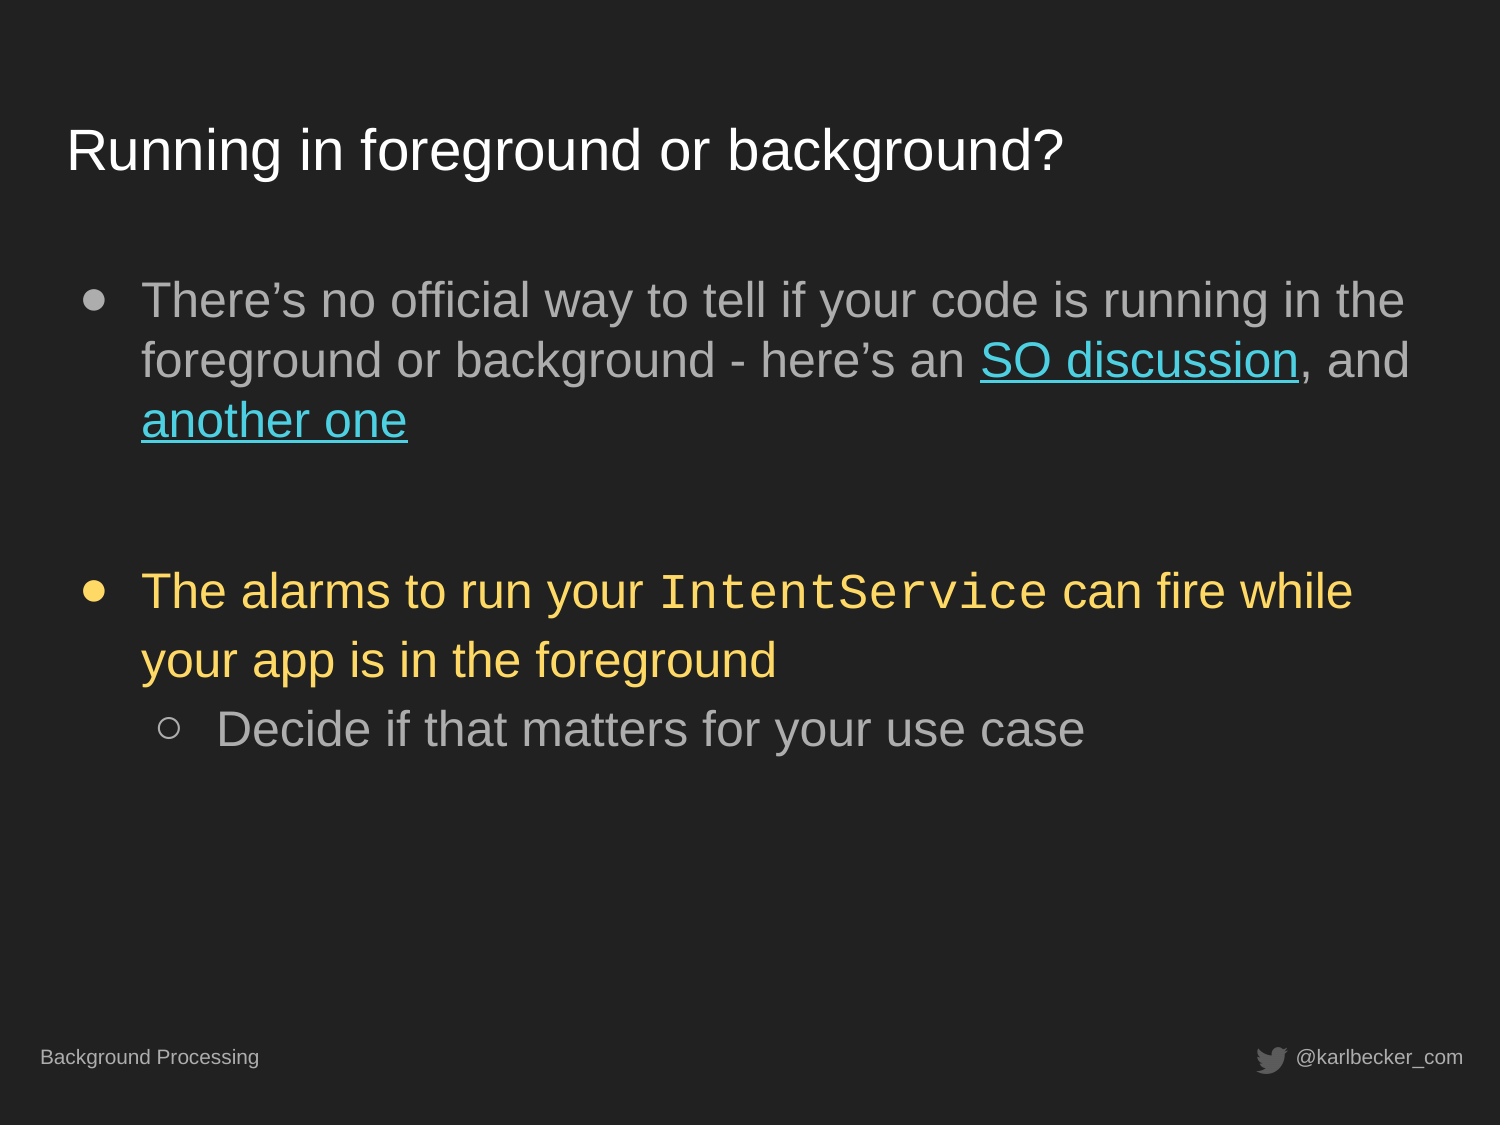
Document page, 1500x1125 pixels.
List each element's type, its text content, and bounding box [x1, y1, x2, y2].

title Running in foreground or background? [51, 97, 1449, 223]
picture [1256, 1044, 1288, 1077]
list There’s no official way to tell if your code is running in the foreground or background - here’s an SO discussion, and another one The alarms to run your IntentService can fire while your app is in the foreground Decide if that matters for your use case [51, 252, 1449, 1000]
